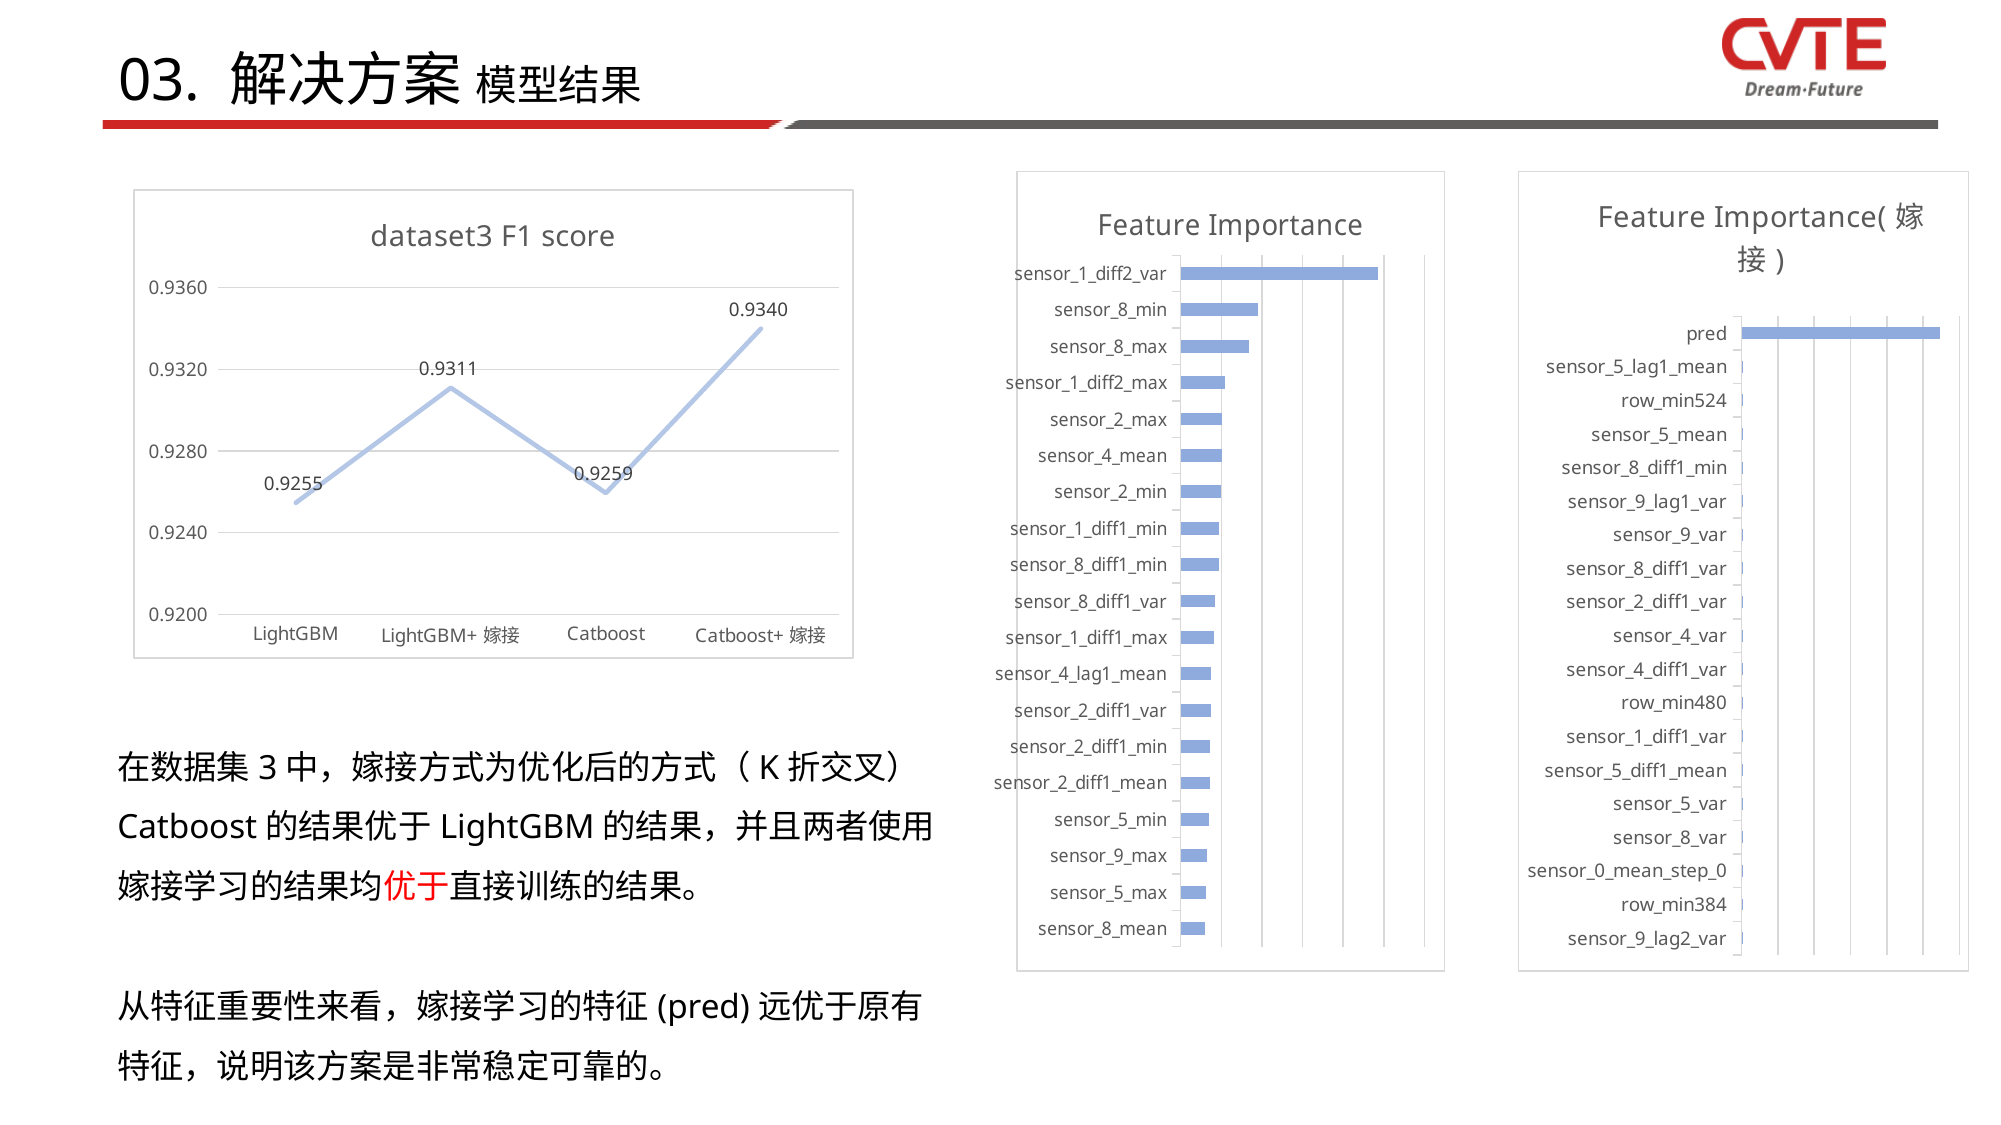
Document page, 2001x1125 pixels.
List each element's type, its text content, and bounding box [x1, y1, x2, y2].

chart [993, 170, 1445, 972]
text_box 03. 解决方案 模型结果 [103, 35, 658, 120]
text_box 在数据集3中，嫁接方式为优化后的方式（K折交叉） Catboost的结果优于LightGBM的结果，并且两者使用嫁接学习的结果均优于直接训练的结果。 从特征重要性来看，嫁接学习的特征(pred)远优于原有特征，说明该方案是非常稳定可靠的。 [102, 718, 961, 1093]
chart [133, 188, 854, 659]
picture [1722, 18, 1886, 96]
chart [1517, 170, 1970, 972]
picture [102, 120, 1939, 129]
